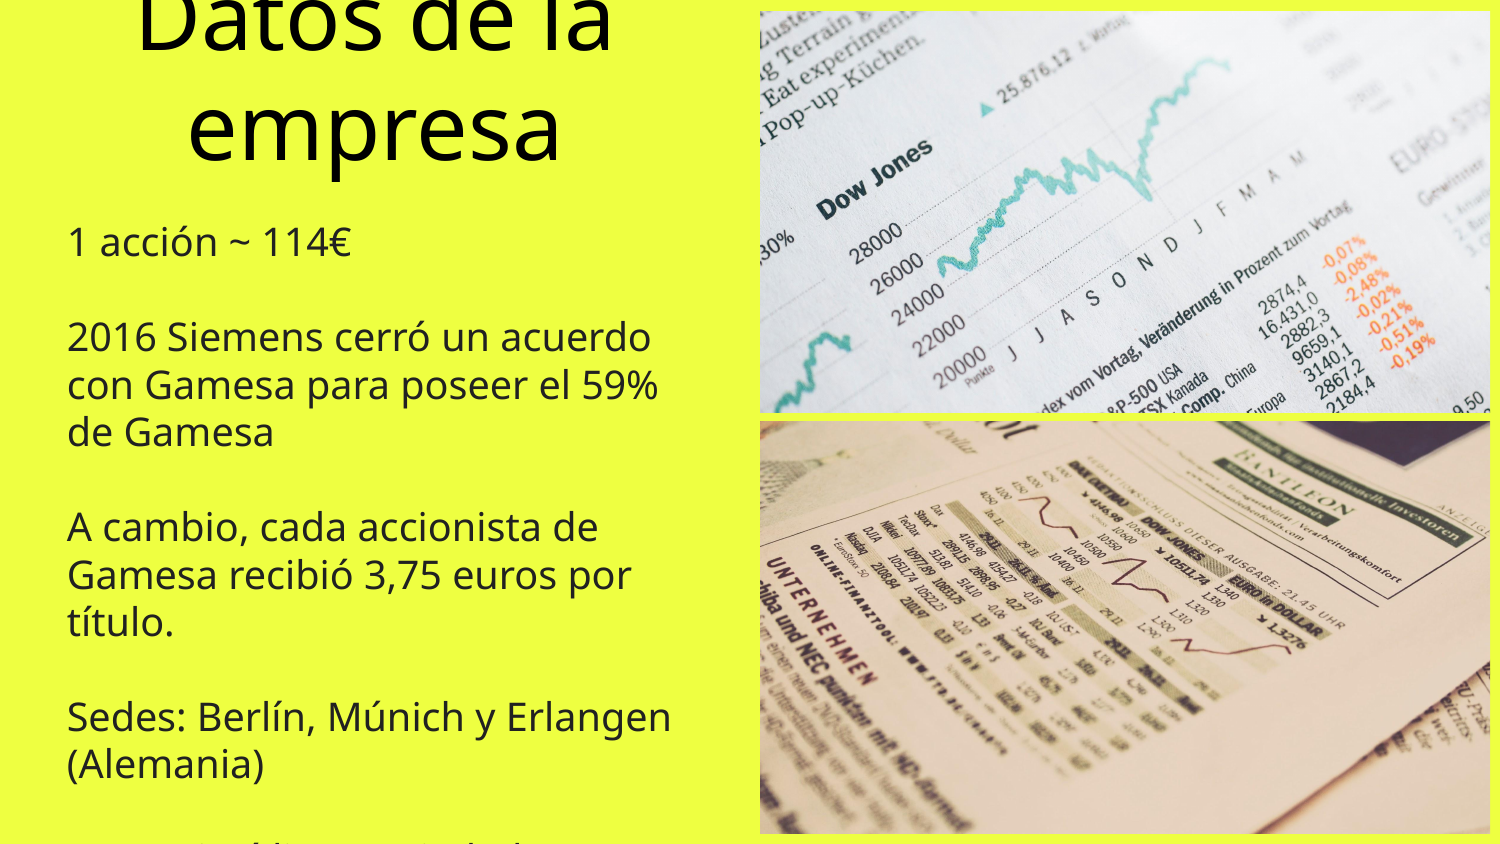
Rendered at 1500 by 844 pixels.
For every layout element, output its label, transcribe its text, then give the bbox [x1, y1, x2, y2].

title Datos de la empresa [0, 14, 755, 194]
picture [759, 11, 1491, 413]
picture [759, 421, 1491, 834]
subtitle 1 acción ~ 114€ 2016 Siemens cerró un acuerdo con Gamesa para poseer el 59% de Gamesa A cambio, cada accionista de Gamesa recibió 3,75 euros por título. Sedes: Berlín, Múnich y Erlangen (Alemania) Forma jurídica: Sociedad anónima [51, 202, 706, 819]
